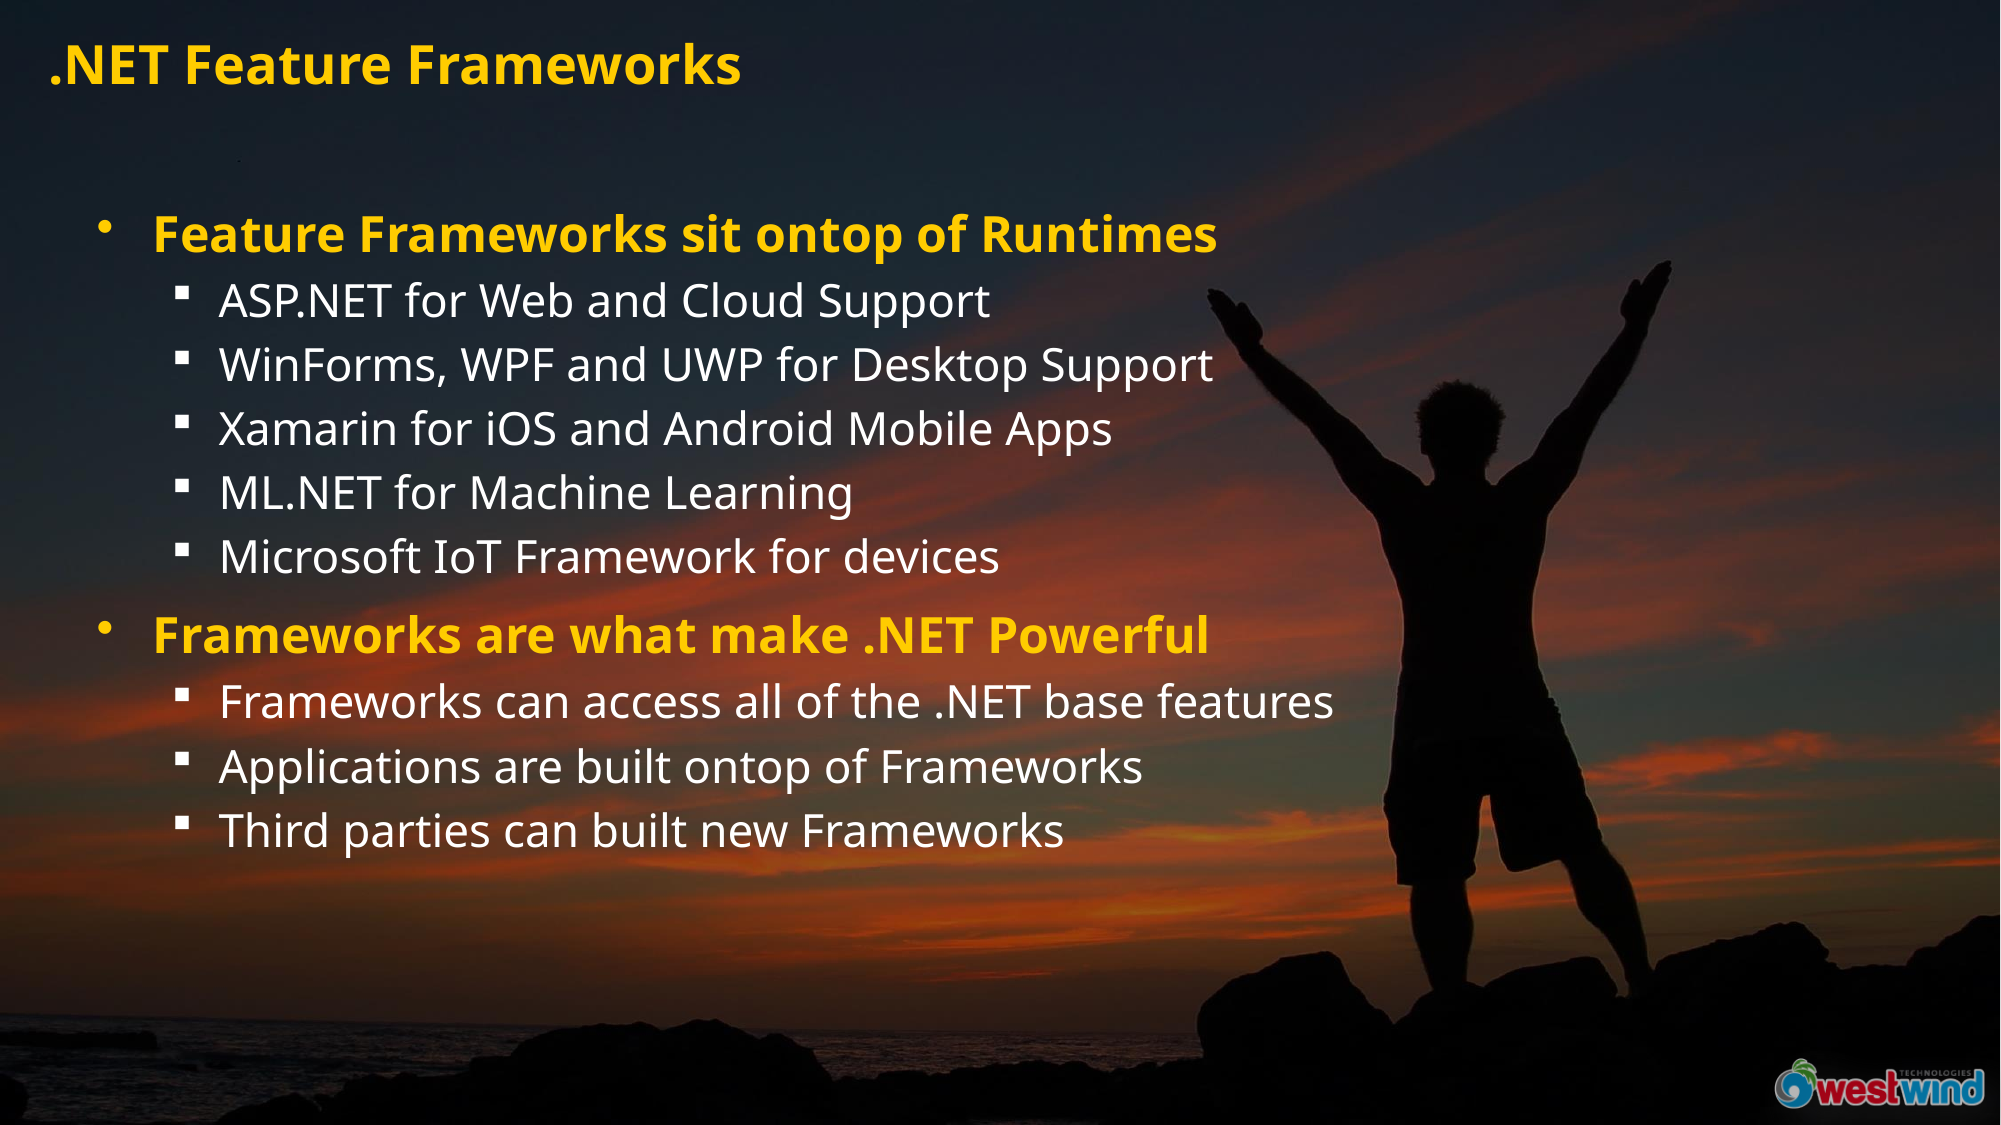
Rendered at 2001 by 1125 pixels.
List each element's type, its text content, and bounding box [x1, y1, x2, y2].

list Feature Frameworks sit ontop of Runtimes ASP.NET for Web and Cloud Support WinForms, WPF and UWP for Desktop Support Xamarin for iOS and Android Mobile Apps ML.NET for Machine Learning Microsoft IoT Framework for devices Frameworks are what make .NET Powerful Frameworks can access all of the .NET base features Applications are built ontop of Frameworks Third parties can built new Frameworks [66, 187, 1950, 1025]
title .NET Feature Frameworks [33, 24, 1734, 100]
picture [0, 0, 2001, 1125]
